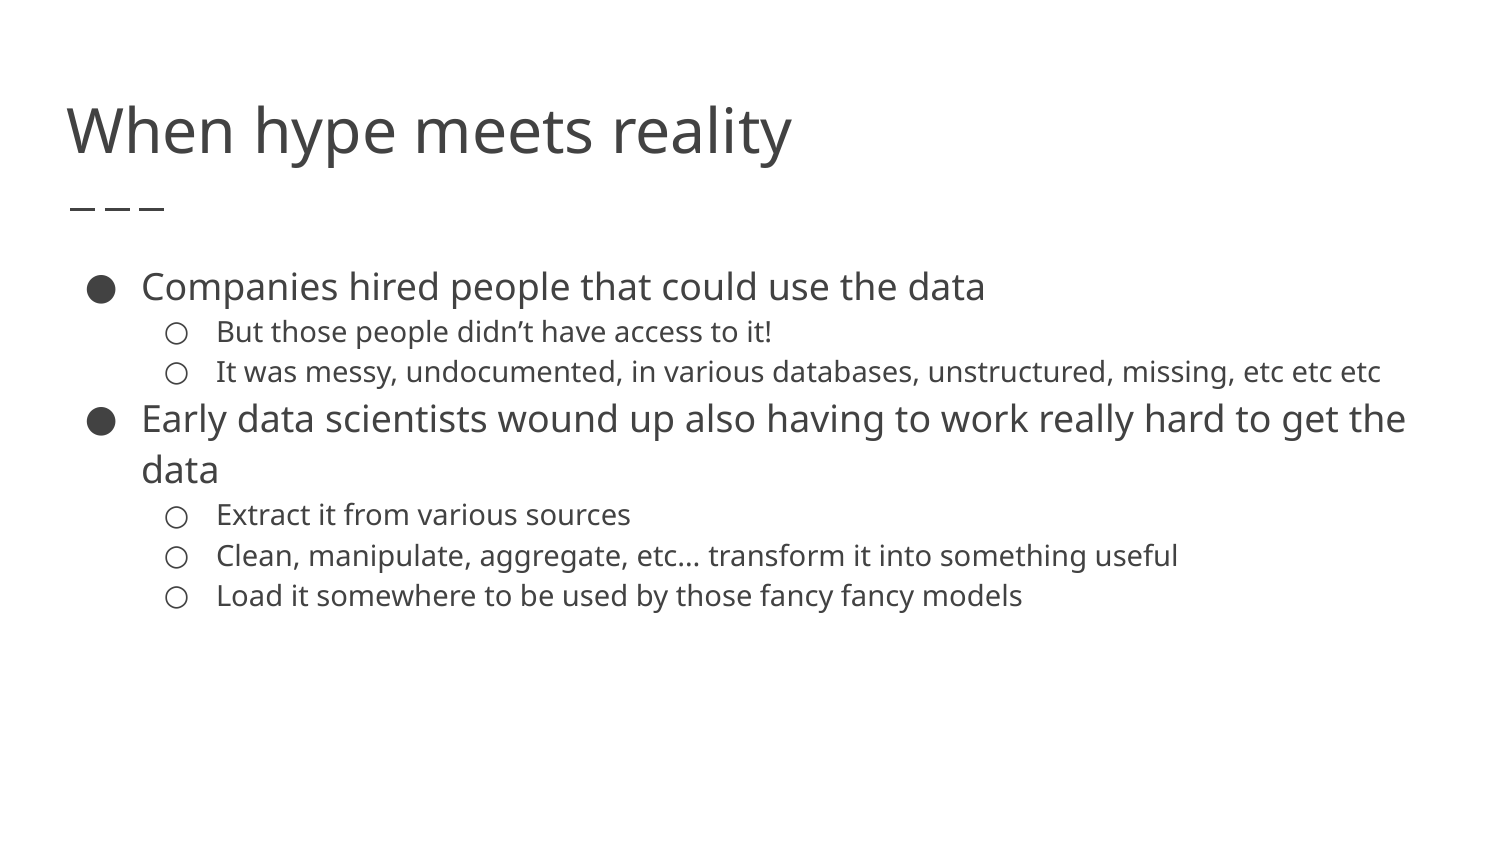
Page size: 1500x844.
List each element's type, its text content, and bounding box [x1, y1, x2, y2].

list Companies hired people that could use the data But those people didn’t have access to it! It was messy, undocumented, in various databases, unstructured, missing, etc etc etc Early data scientists wound up also having to work really hard to get the data Extract it from various sources Clean, manipulate, aggregate, etc… transform it into something useful Load it somewhere to be used by those fancy fancy models [51, 240, 1449, 750]
title When hype meets reality [51, 61, 1449, 182]
